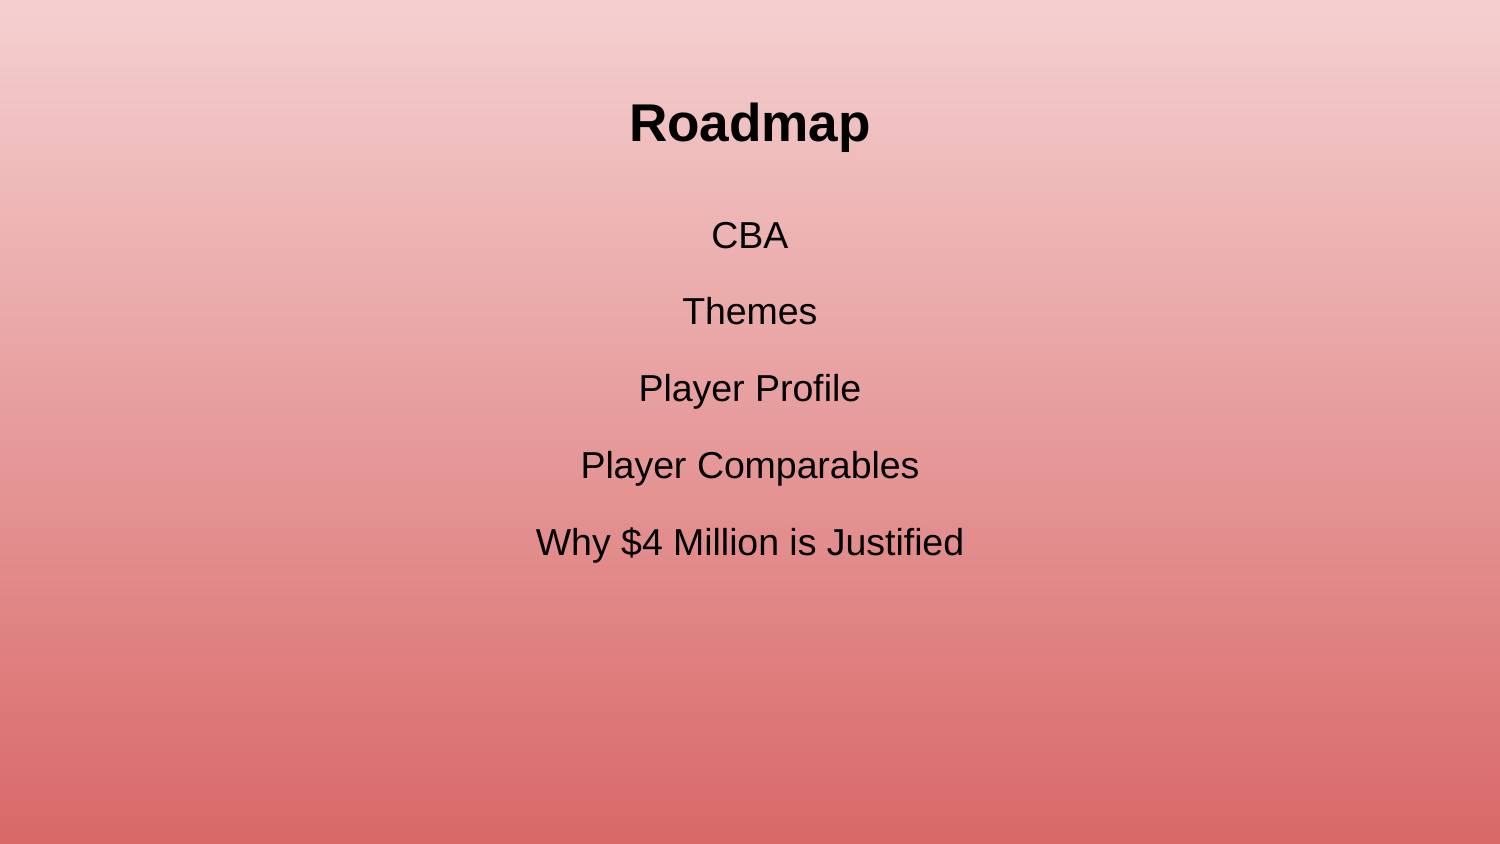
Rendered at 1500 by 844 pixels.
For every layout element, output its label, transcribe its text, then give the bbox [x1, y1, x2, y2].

title Roadmap [51, 72, 1449, 167]
list CBA Themes Player Profile Player Comparables Why $4 Million is Justified [51, 189, 1449, 750]
